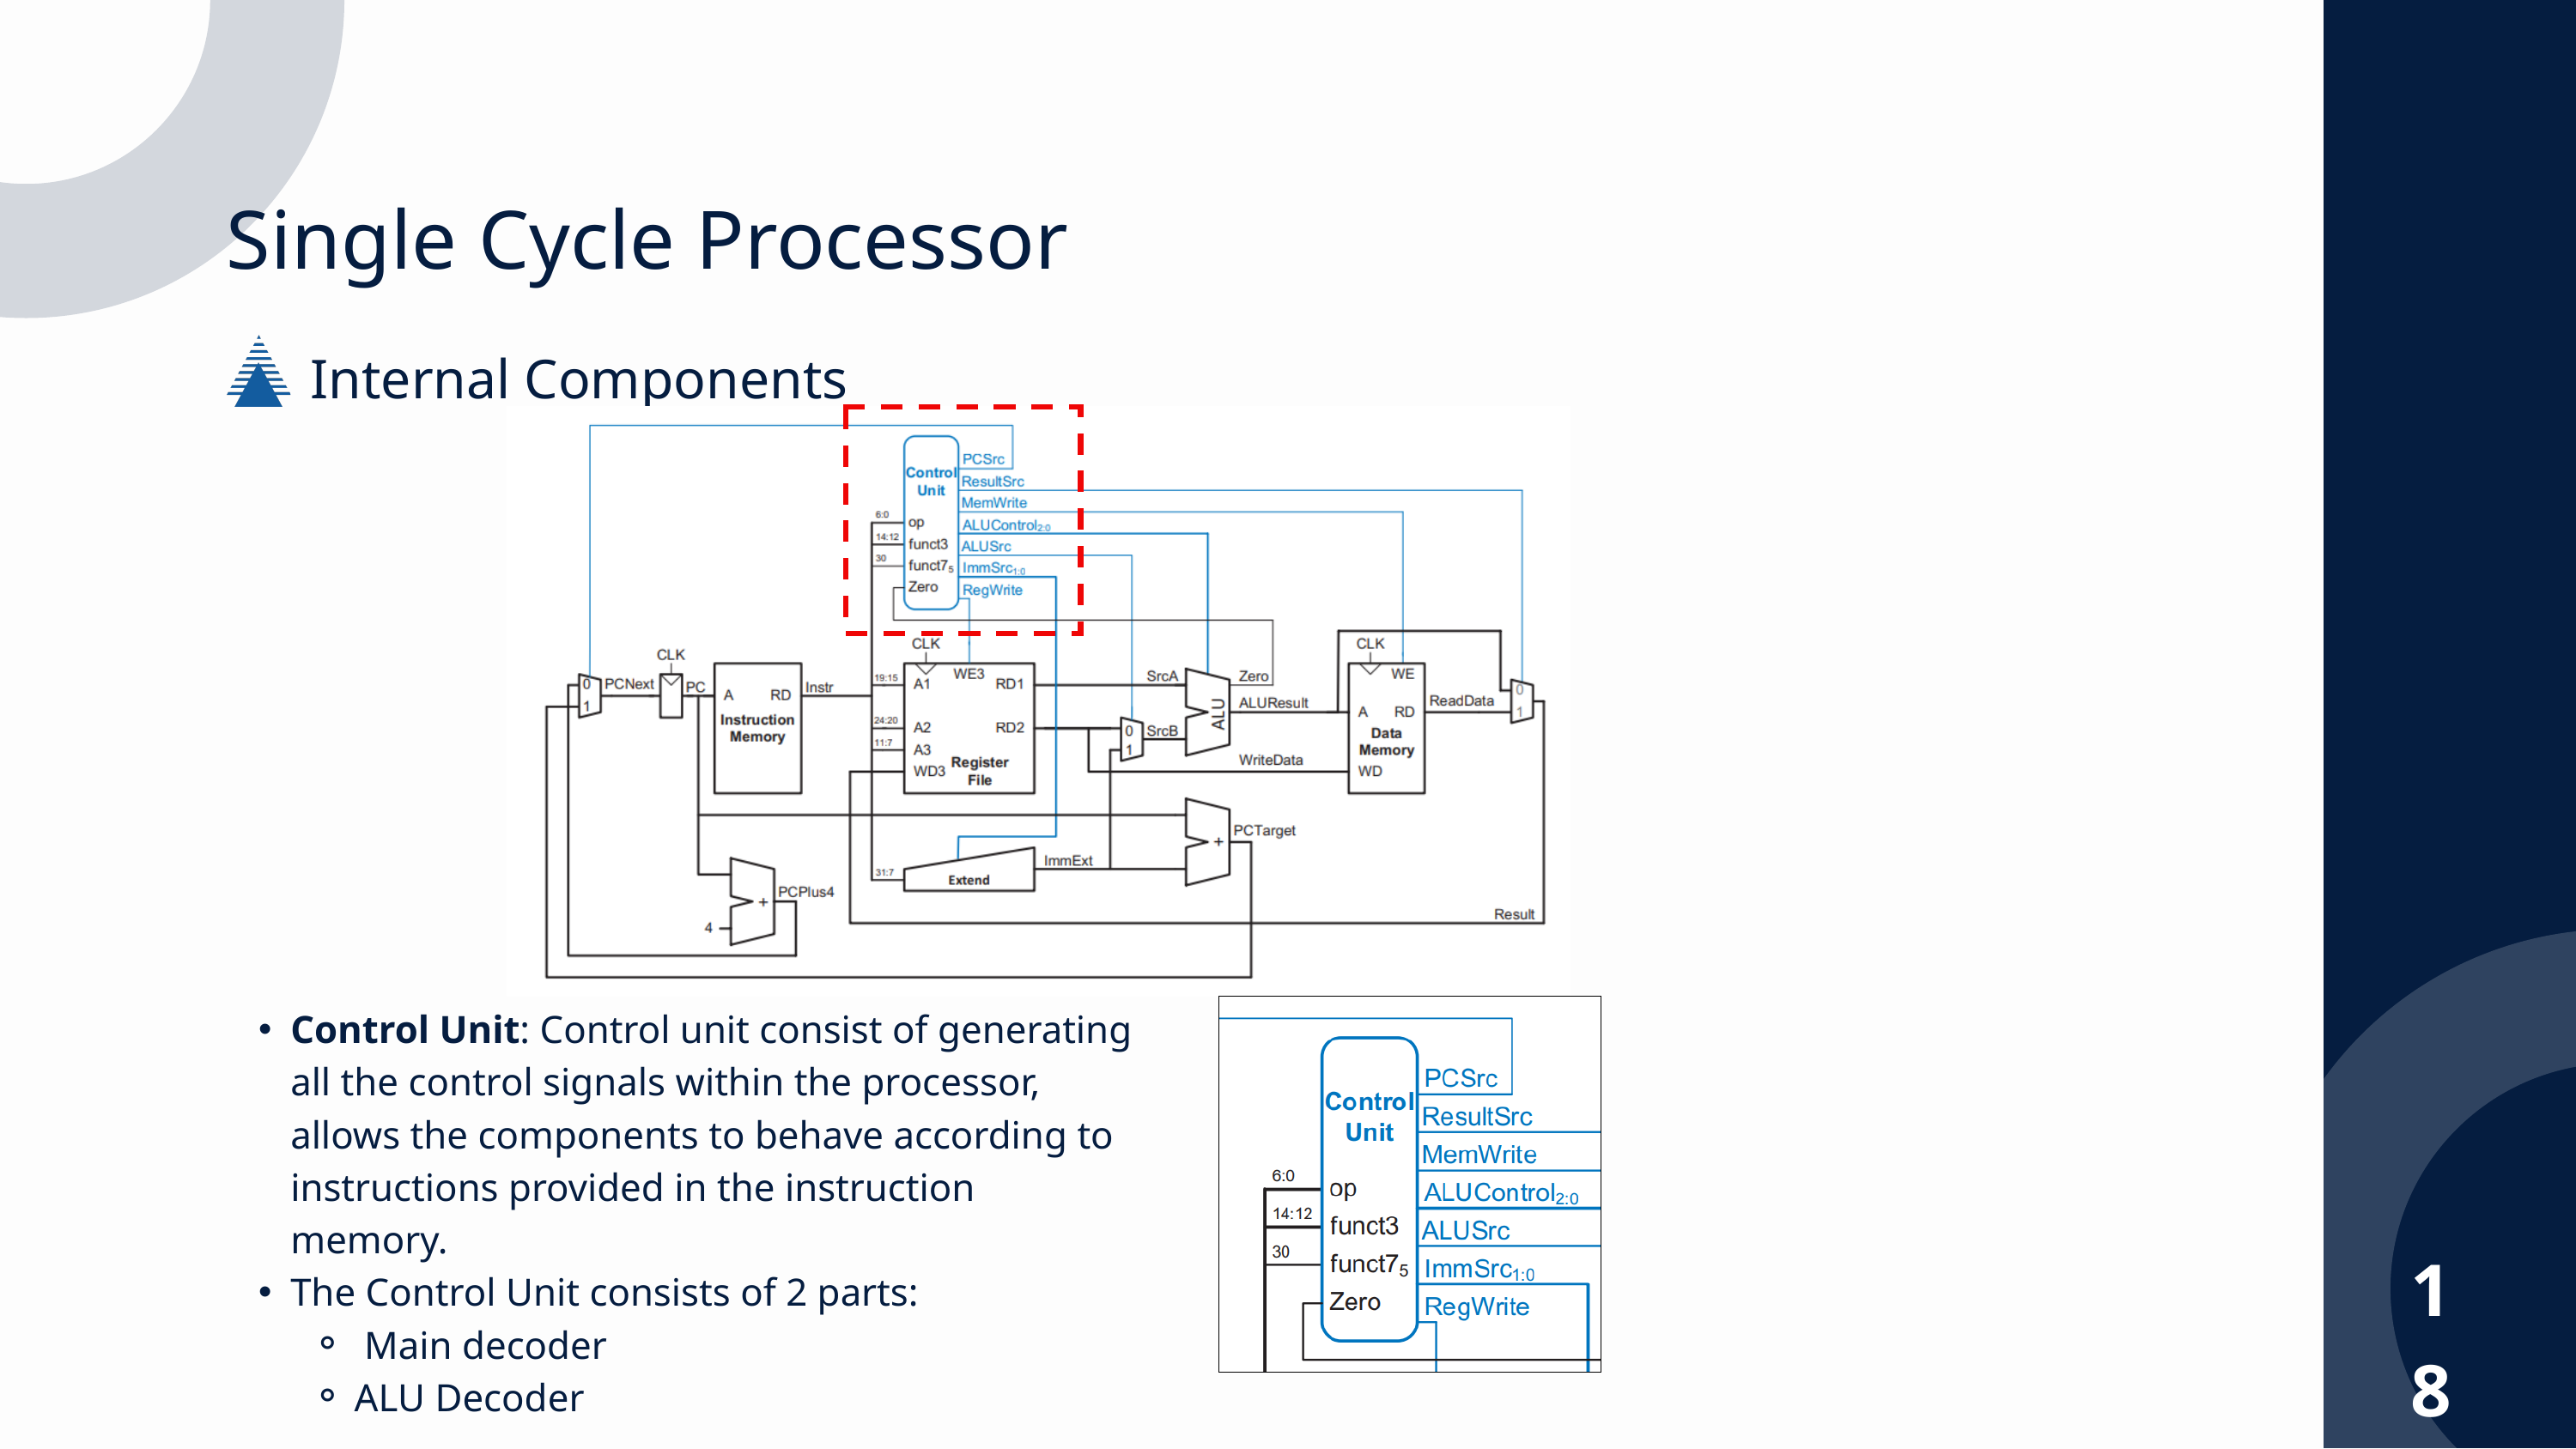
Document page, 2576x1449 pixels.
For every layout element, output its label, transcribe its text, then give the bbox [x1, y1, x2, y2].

text_box Internal Components [310, 334, 1426, 410]
text_box [1218, 996, 1601, 1373]
text_box [506, 406, 1571, 997]
text_box Control Unit: Control unit consist of generating all the control signals within the processor, allows the components to behave according to instructions provided in the instruction memory. The Control Unit consists of 2 parts: Main decoder ALU Decoder [226, 998, 1135, 1420]
text_box [227, 335, 291, 408]
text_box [2323, 0, 2576, 1449]
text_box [0, 0, 278, 252]
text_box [846, 406, 1081, 634]
text_box Single Cycle Processor [226, 172, 1343, 285]
